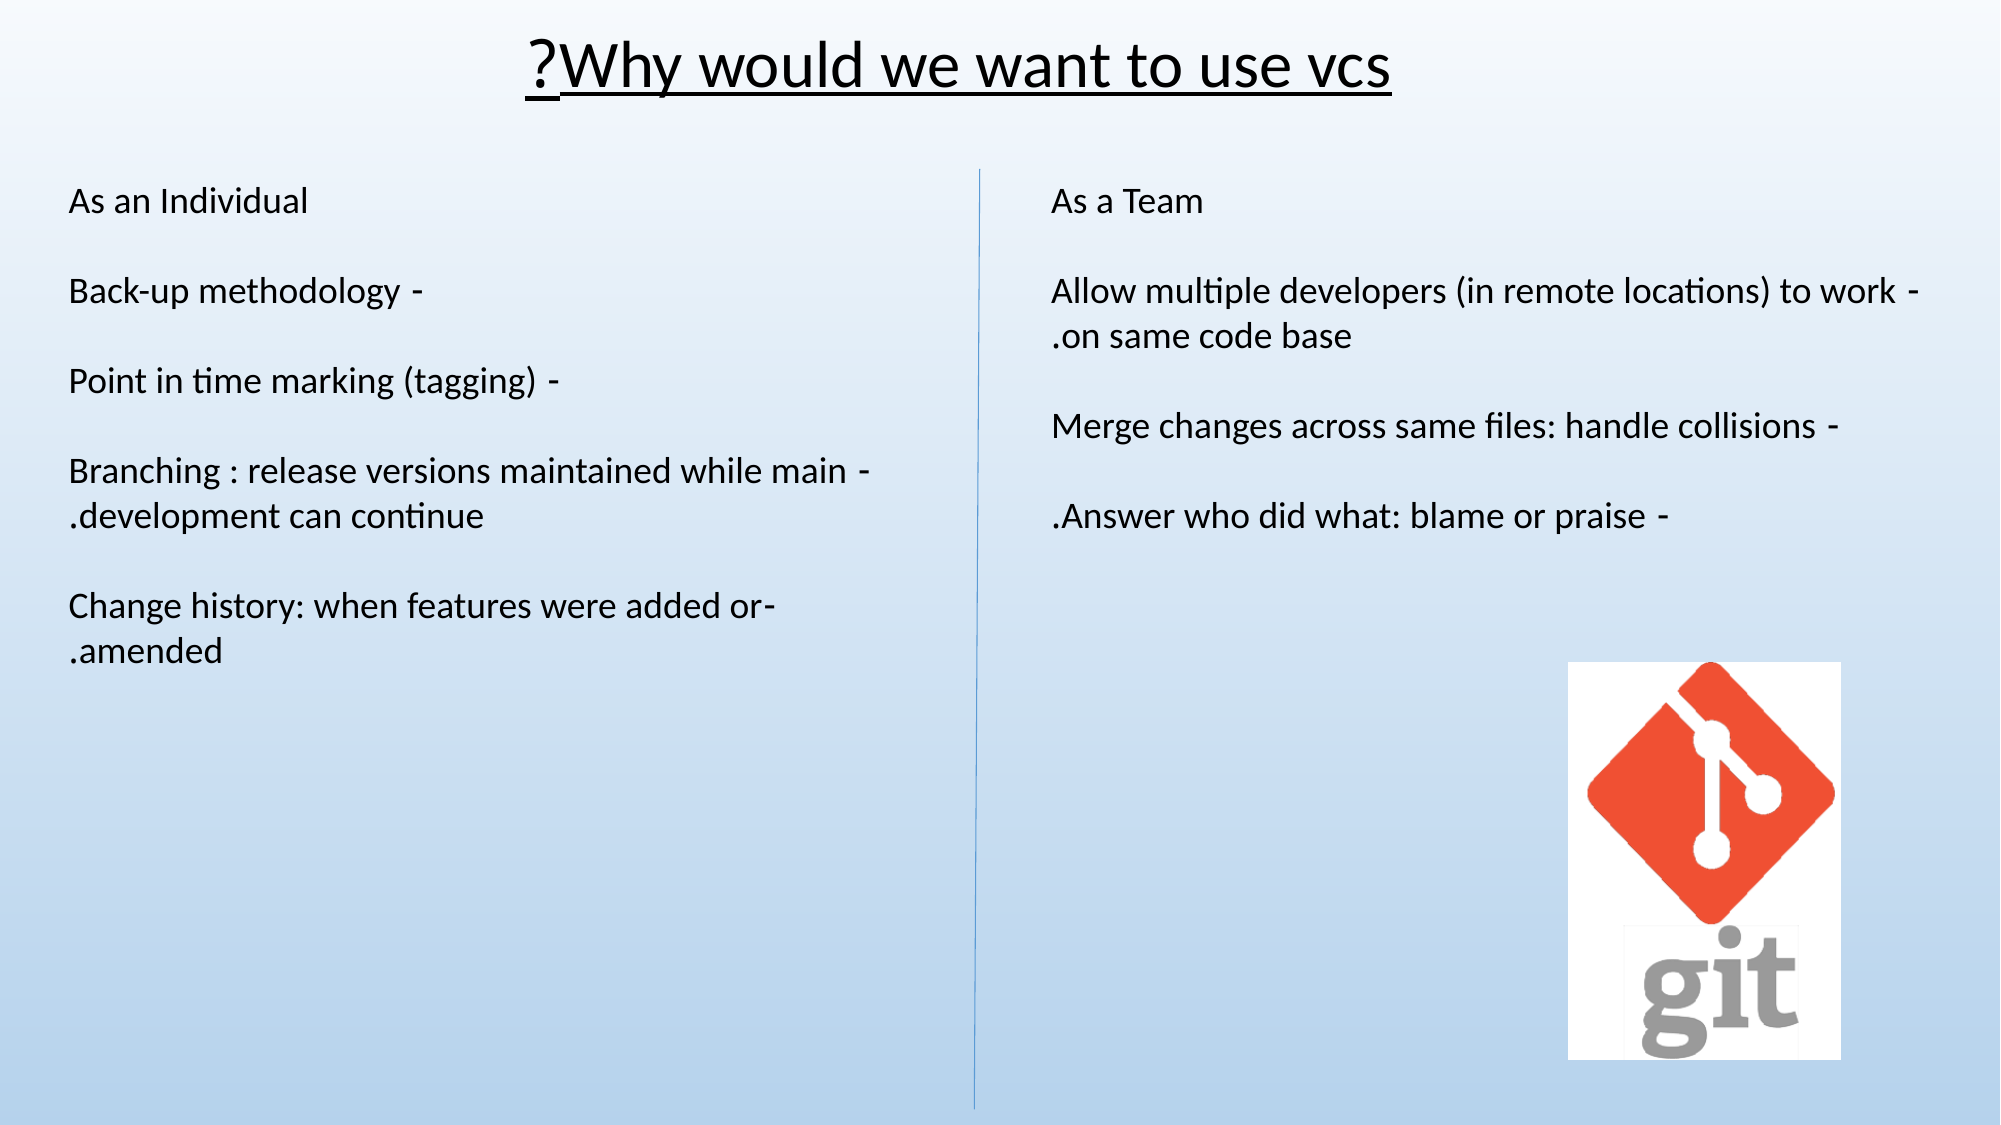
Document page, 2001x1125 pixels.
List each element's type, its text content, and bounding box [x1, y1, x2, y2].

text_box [974, 168, 980, 1110]
list Why would we want to use vcs? [54, 22, 1863, 1125]
picture [1568, 662, 1841, 1060]
text_box As an Individual - Back-up methodology - Point in time marking (tagging) - Branching : release versions maintained while main development can continue. -Change history: when features were added or amended. [54, 168, 946, 679]
text_box As a Team - Allow multiple developers (in remote locations) to work on same code base. - Merge changes across same files: handle collisions - Answer who did what: blame or praise. [1036, 168, 1960, 544]
